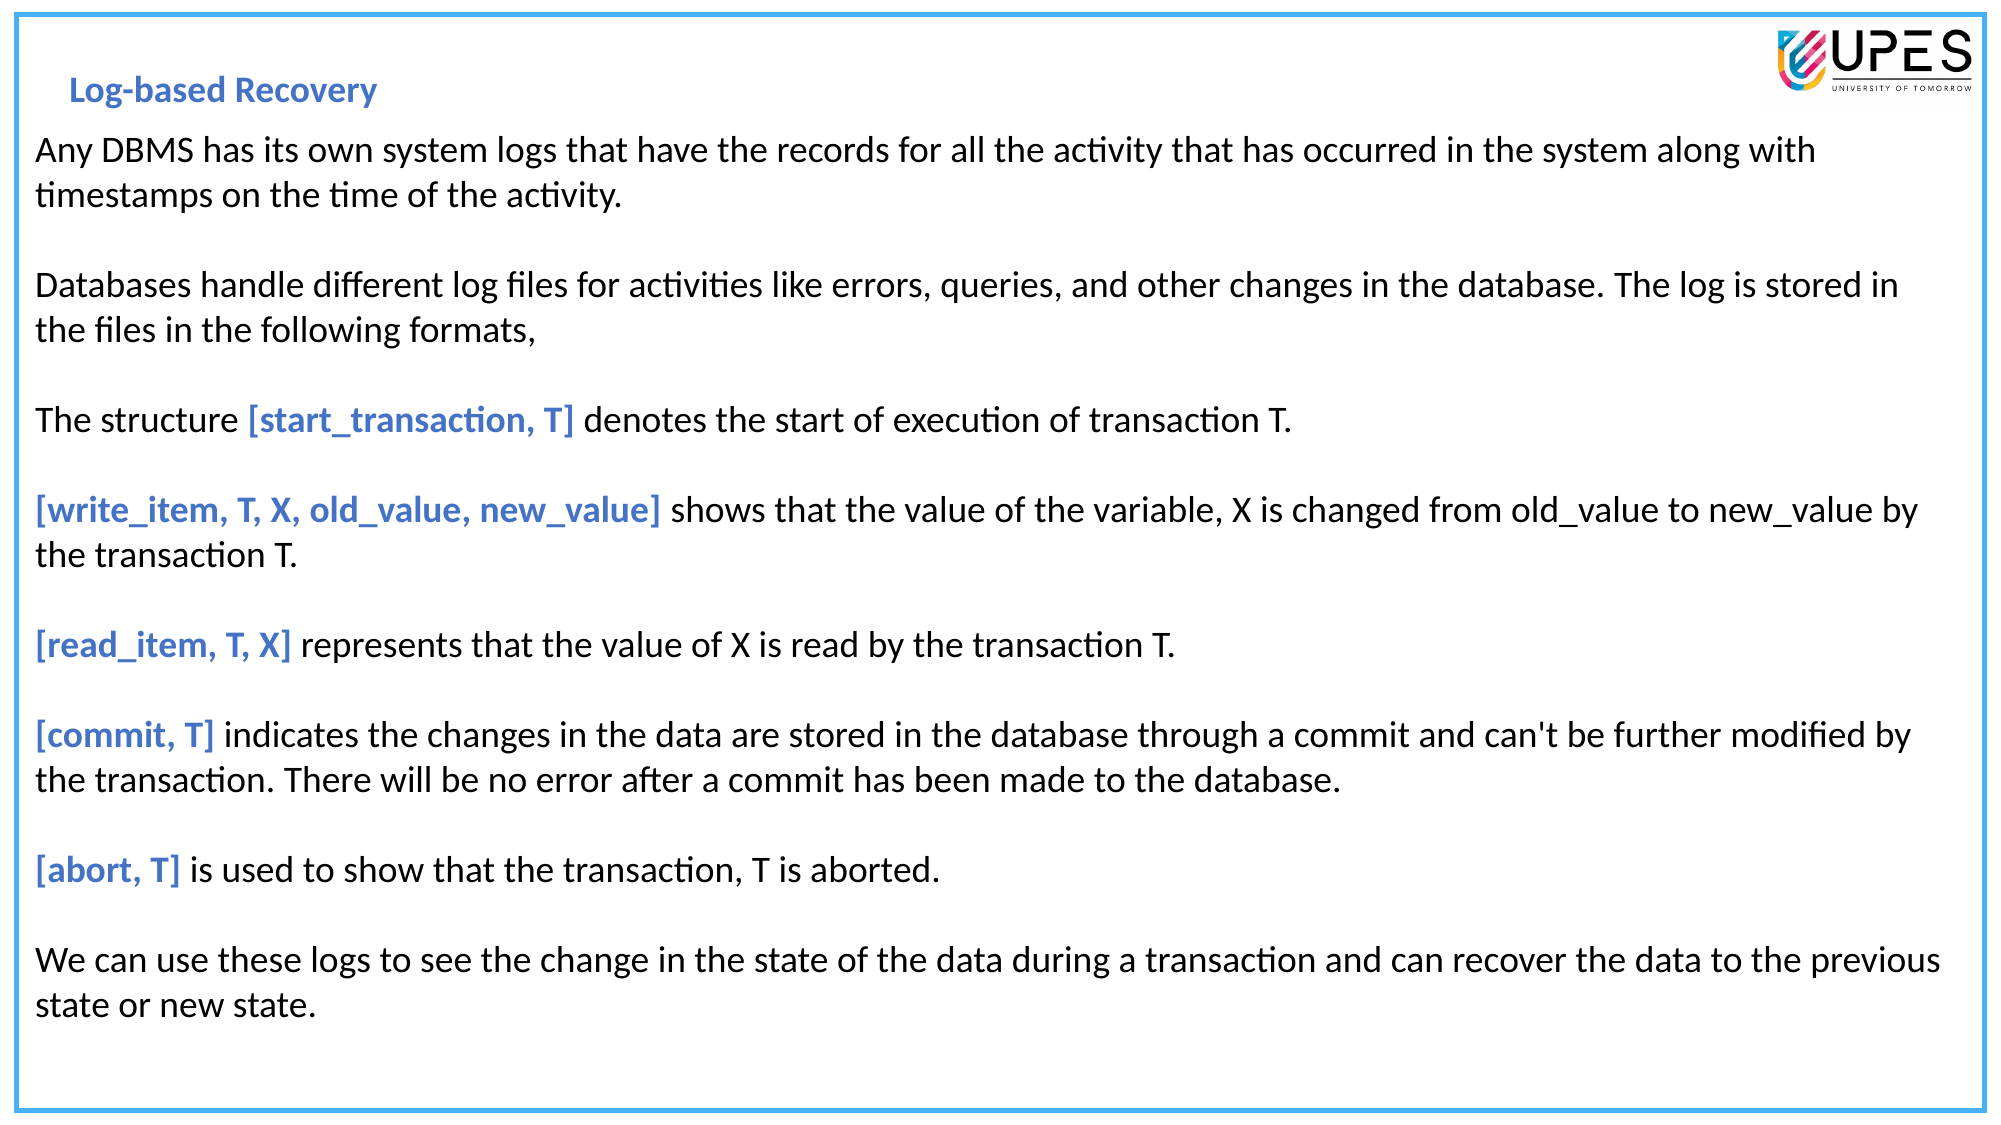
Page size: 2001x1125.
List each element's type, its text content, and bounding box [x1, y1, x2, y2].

text_box Log-based Recovery [54, 57, 1055, 117]
text_box Any DBMS has its own system logs that have the records for all the activity that has occurred in the system along with timestamps on the time of the activity. Databases handle different log files for activities like errors, queries, and other changes in the database. The log is stored in the files in the following formats, The structure [start_transaction, T] denotes the start of execution of transaction T. [write_item, T, X, old_value, new_value] shows that the value of the variable, X is changed from old_value to new_value by the transaction T. [read_item, T, X] represents that the value of X is read by the transaction T. [commit, T] indicates the changes in the data are stored in the database through a commit and can't be further modified by the transaction. There will be no error after a commit has been made to the database. [abort, T] is used to show that the transaction, T is aborted. We can use these logs to see the change in the state of the data during a transaction and can recover the data to the previous state or new state. [20, 117, 1973, 1033]
picture [1758, 20, 1978, 110]
